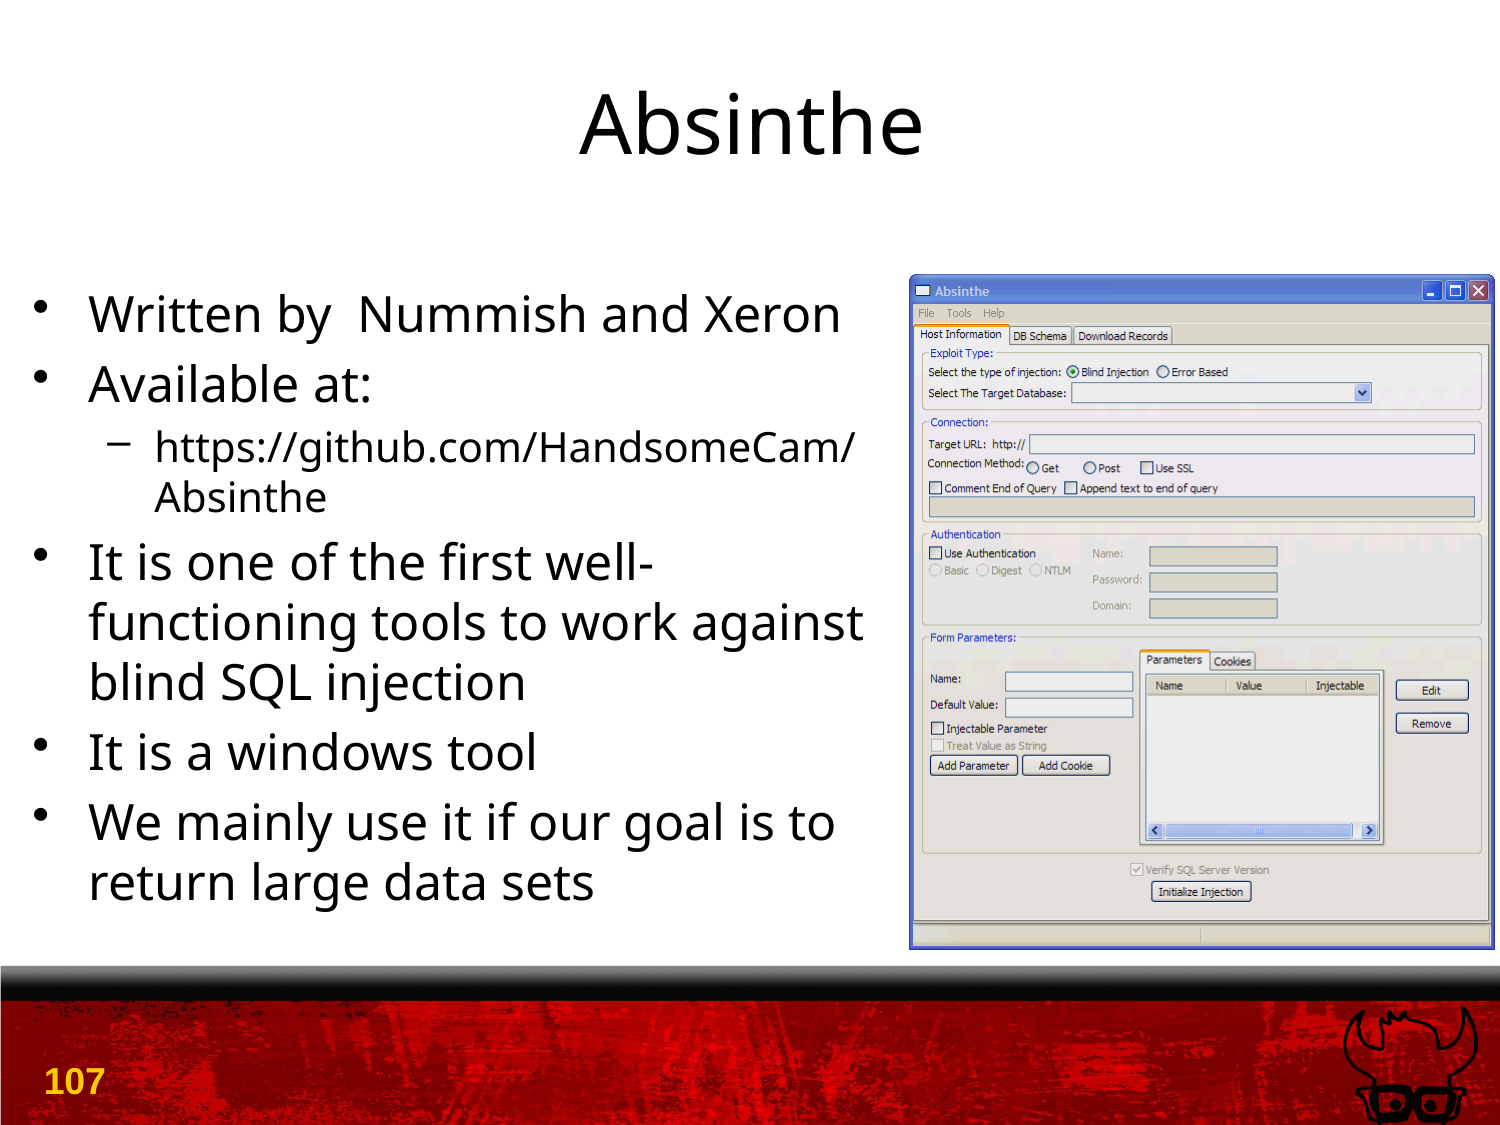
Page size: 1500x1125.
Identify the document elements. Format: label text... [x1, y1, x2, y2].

title Absinthe [35, 24, 1469, 219]
list Written by Nummish and Xeron Available at: https://github.com/HandsomeCam/Absinthe It is one of the first well-functioning tools to work against blind SQL injection It is a windows tool We mainly use it if our goal is to return large data sets [17, 274, 906, 951]
picture [0, 274, 1500, 1125]
